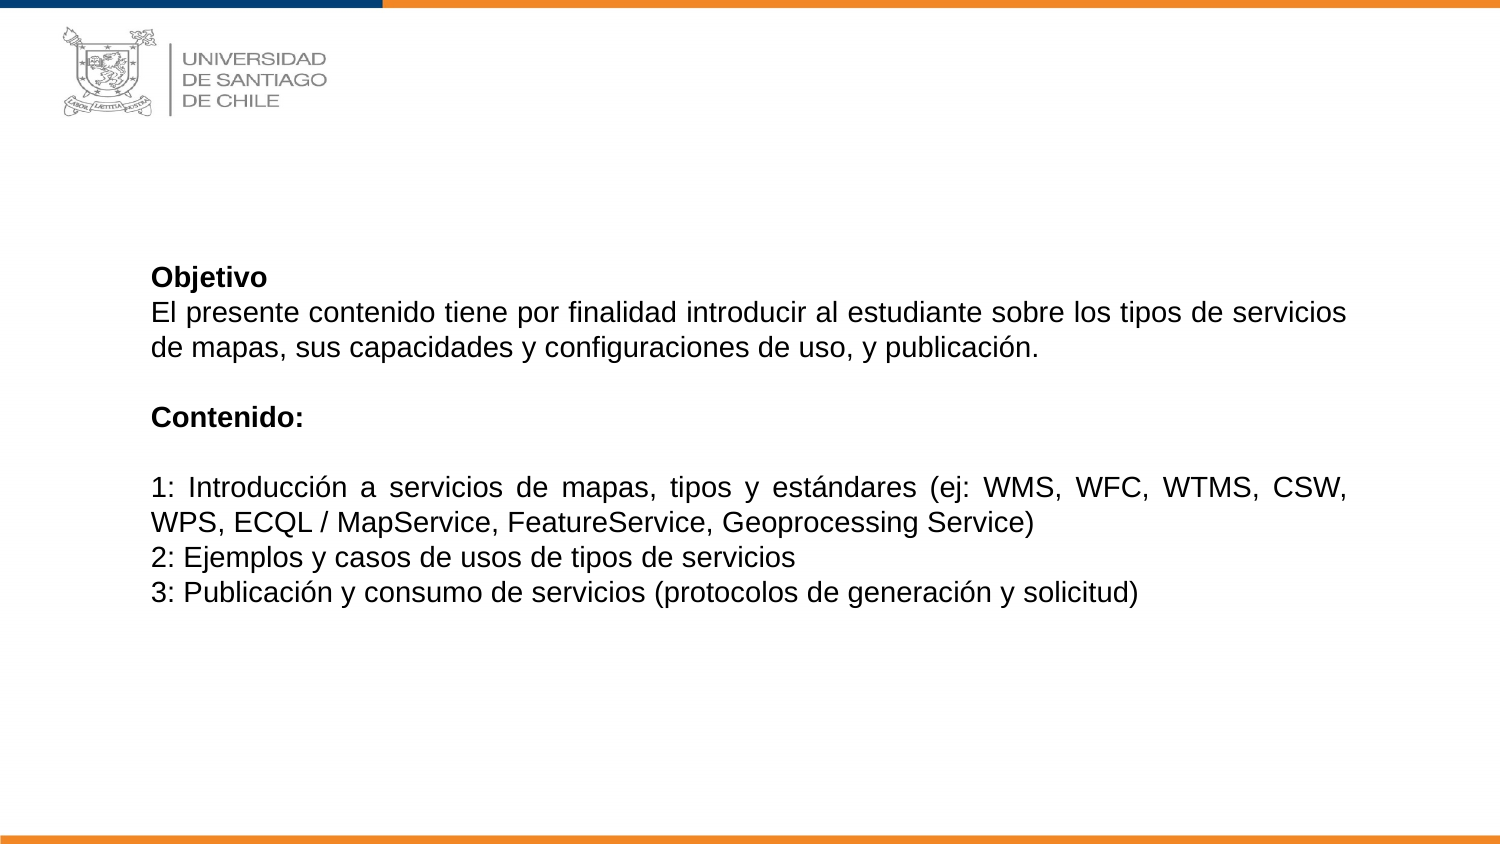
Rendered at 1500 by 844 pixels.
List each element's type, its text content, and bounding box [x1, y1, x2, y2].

picture [0, 0, 1500, 844]
text_box Objetivo El presente contenido tiene por finalidad introducir al estudiante sobre los tipos de servicios de mapas, sus capacidades y configuraciones de uso, y publicación. Contenido: 1: Introducción a servicios de mapas, tipos y estándares (ej: WMS, WFC, WTMS, CSW, WPS, ECQL / MapService, FeatureService, Geoprocessing Service) 2: Ejemplos y casos de usos de tipos de servicios 3: Publicación y consumo de servicios (protocolos de generación y solicitud) [135, 243, 1364, 693]
